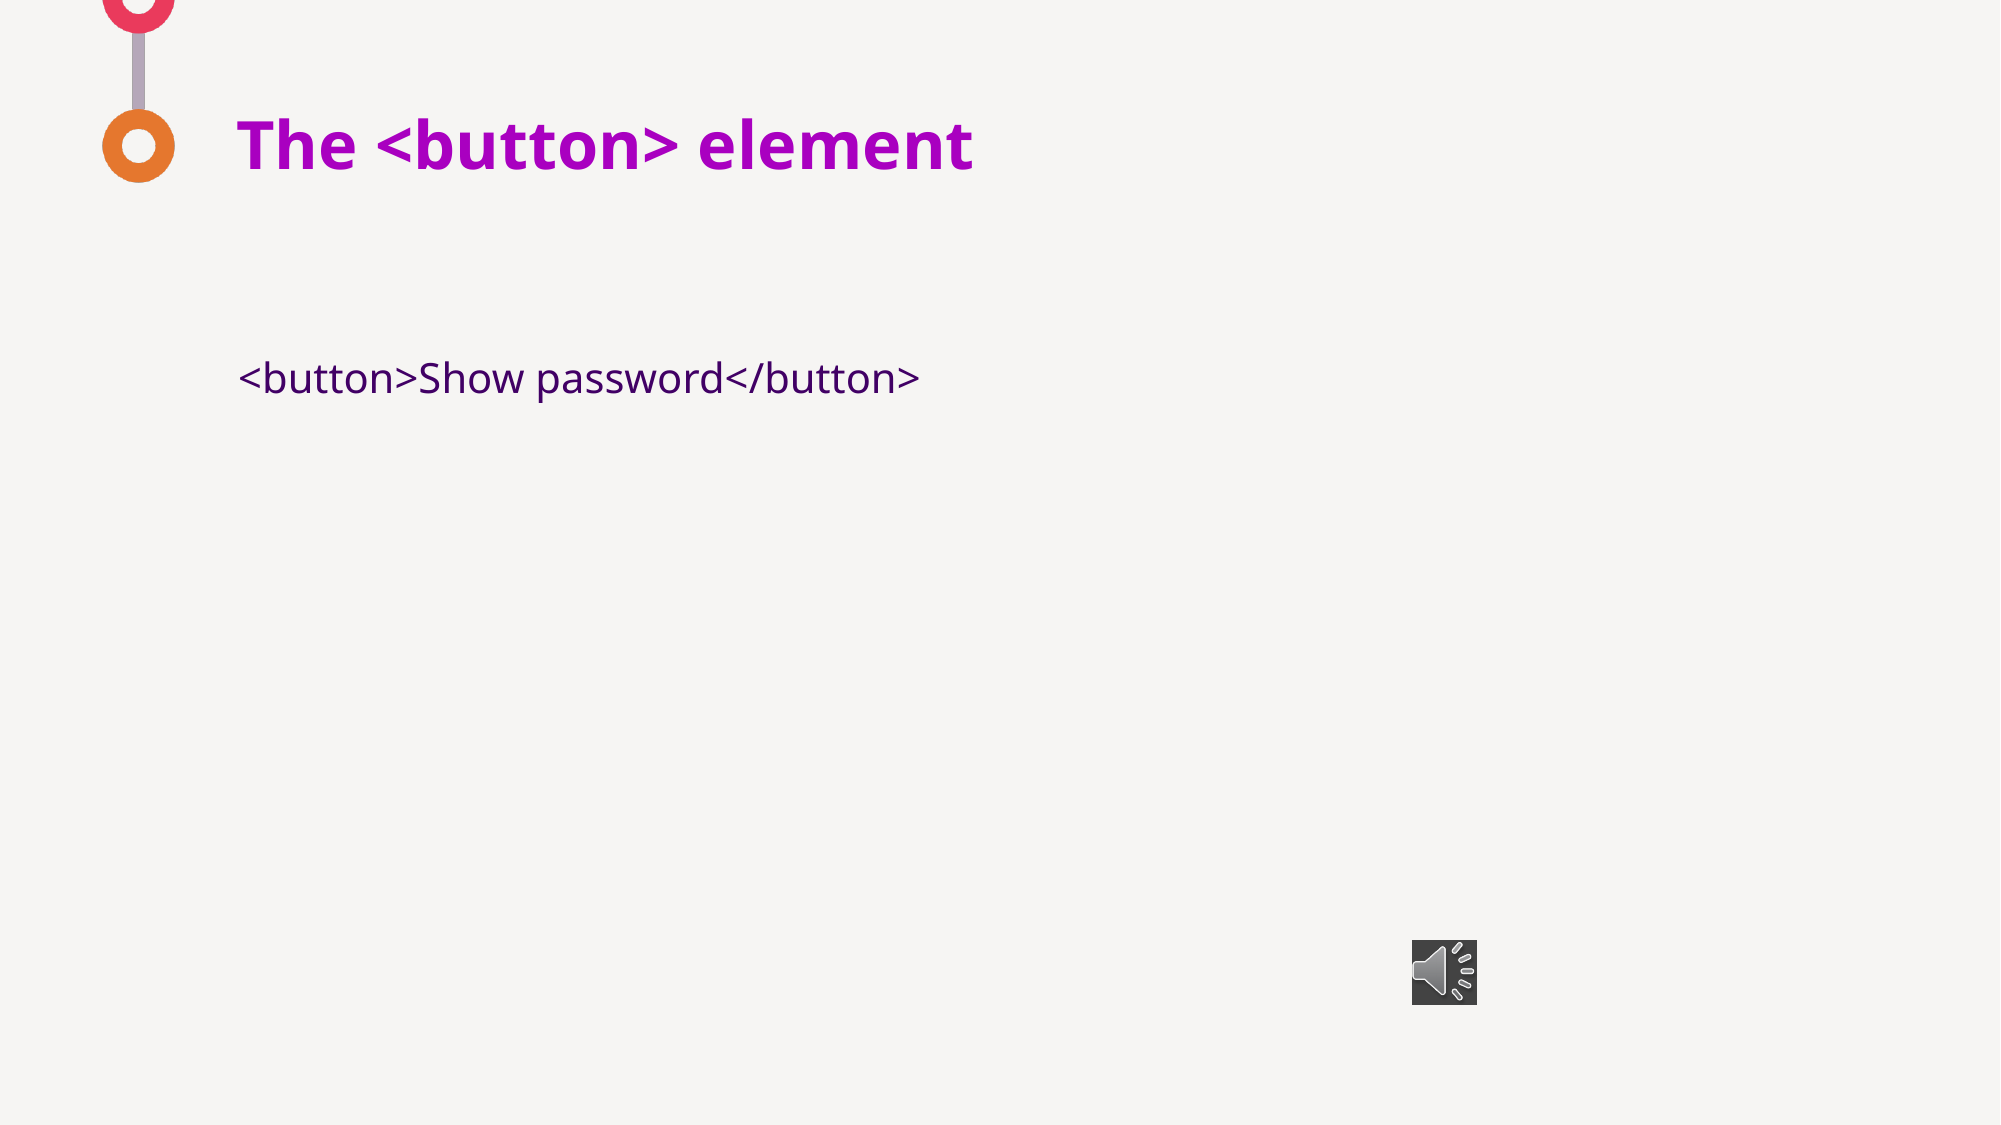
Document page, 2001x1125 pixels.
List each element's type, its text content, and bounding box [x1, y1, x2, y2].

title The <button> element [236, 111, 1388, 278]
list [1411, 939, 1479, 1007]
picture [100, 0, 179, 192]
list <button>Show password</button> [236, 347, 1387, 1054]
